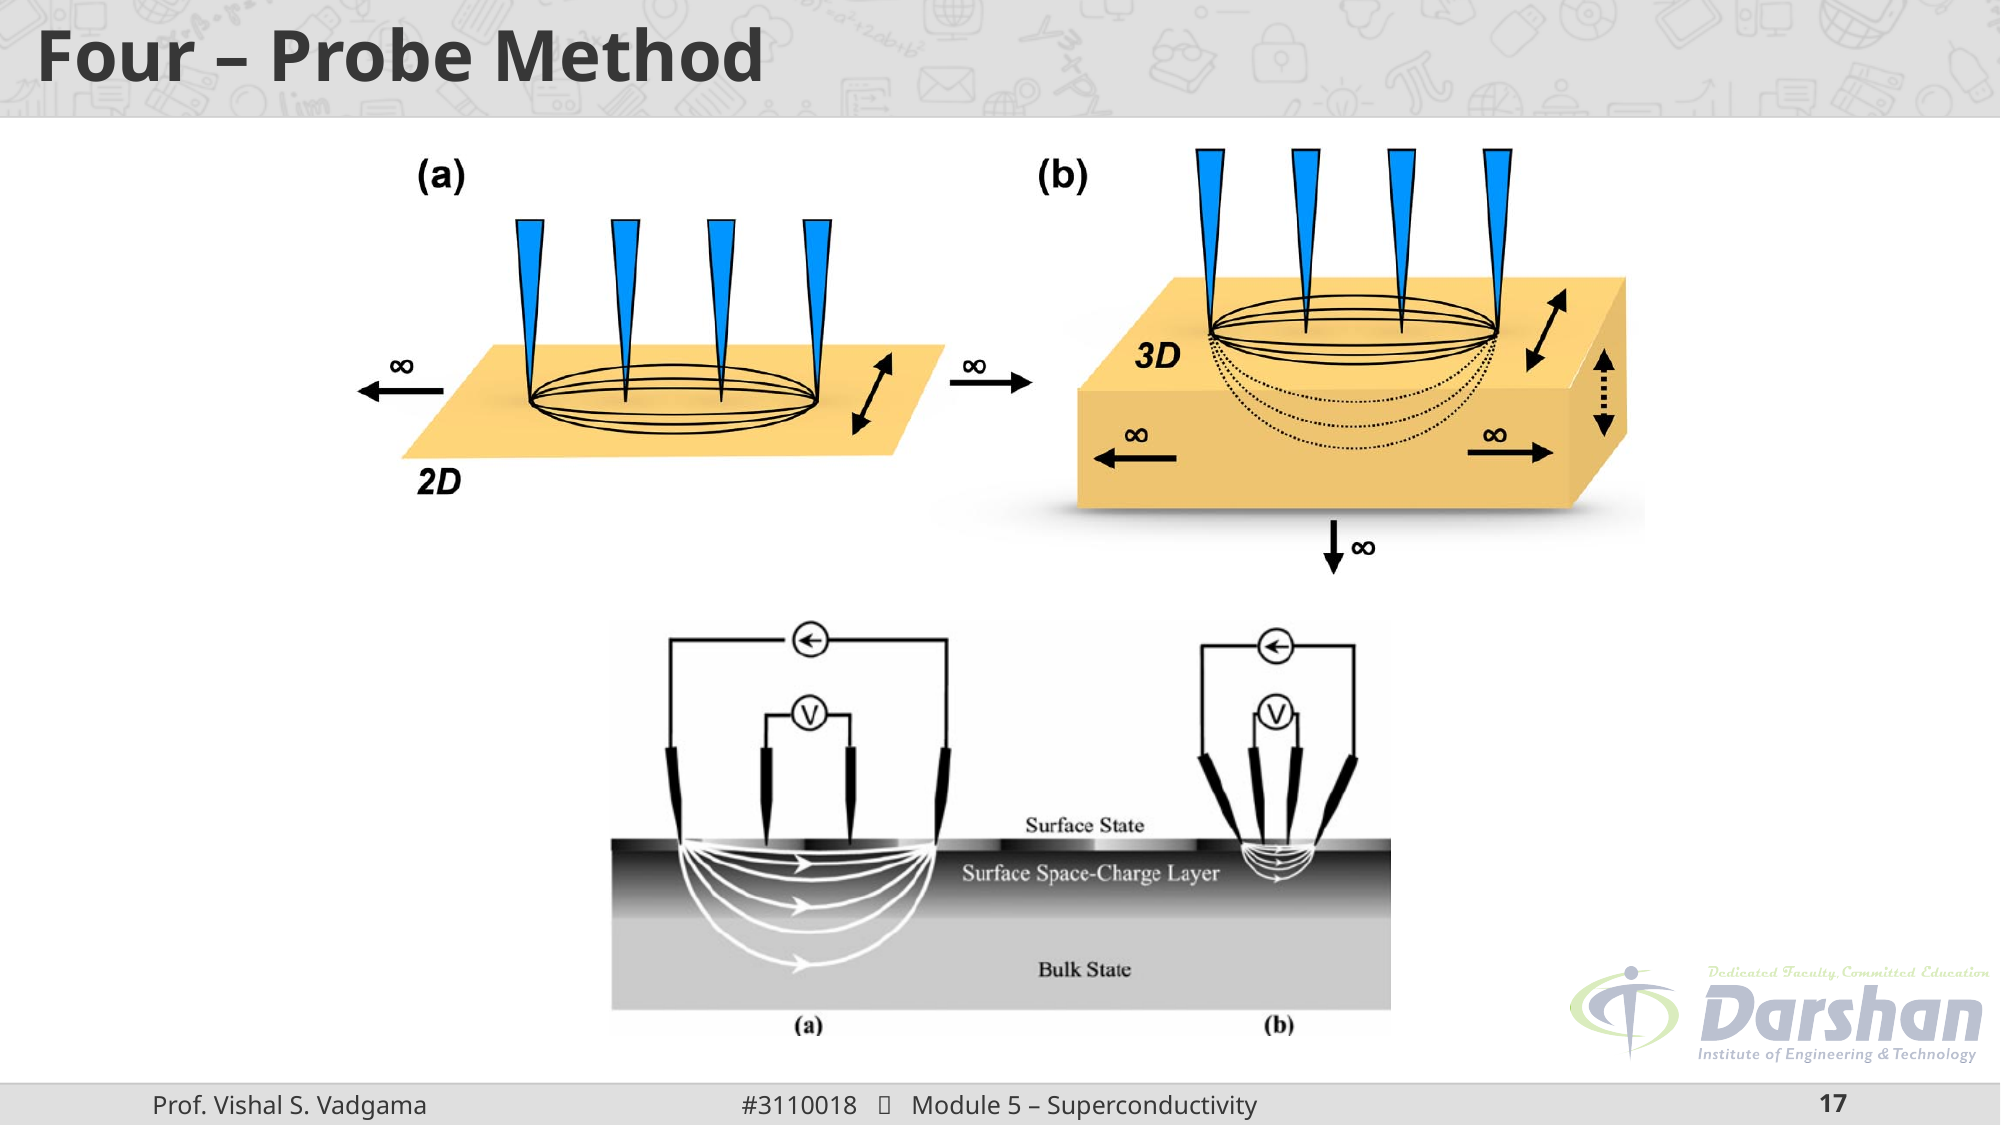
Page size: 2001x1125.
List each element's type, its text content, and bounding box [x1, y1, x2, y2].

picture [609, 618, 1391, 1036]
picture [355, 147, 1645, 575]
title Four – Probe Method [0, 0, 2000, 117]
